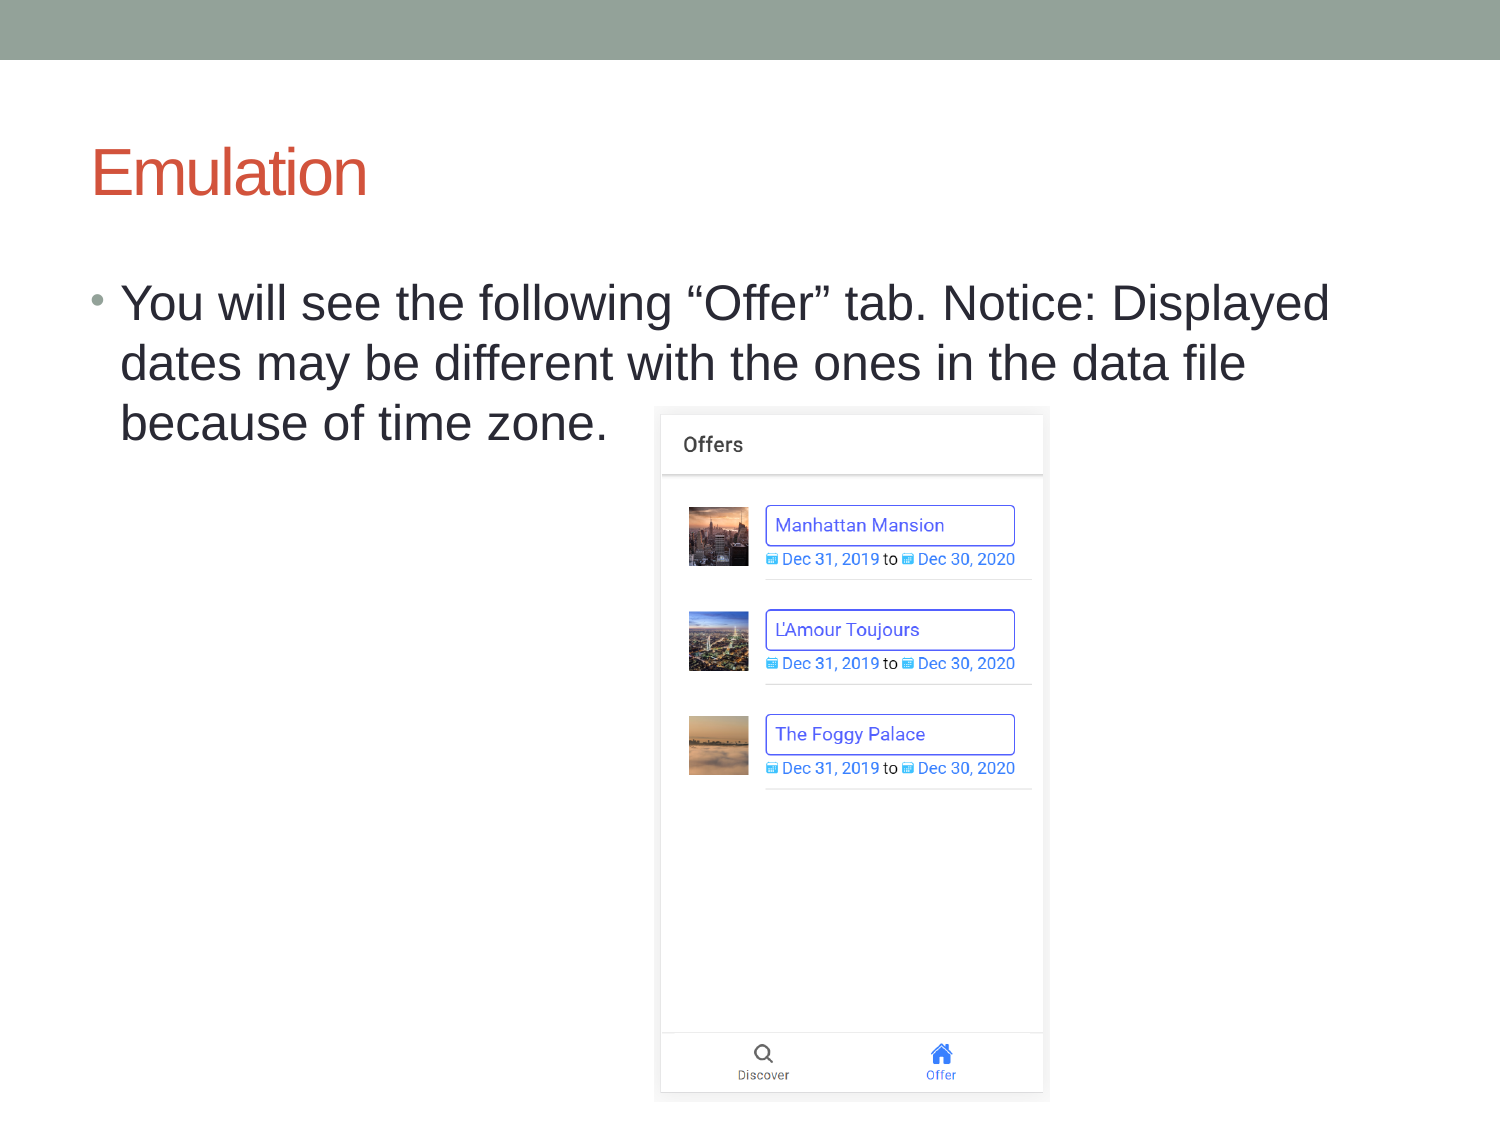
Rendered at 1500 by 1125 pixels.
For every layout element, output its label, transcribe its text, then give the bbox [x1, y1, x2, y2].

list You will see the following “Offer” tab. Notice: Displayed dates may be different with the ones in the data file because of time zone. [75, 262, 1425, 1063]
picture [653, 406, 1051, 1102]
title Emulation [75, 87, 1425, 250]
